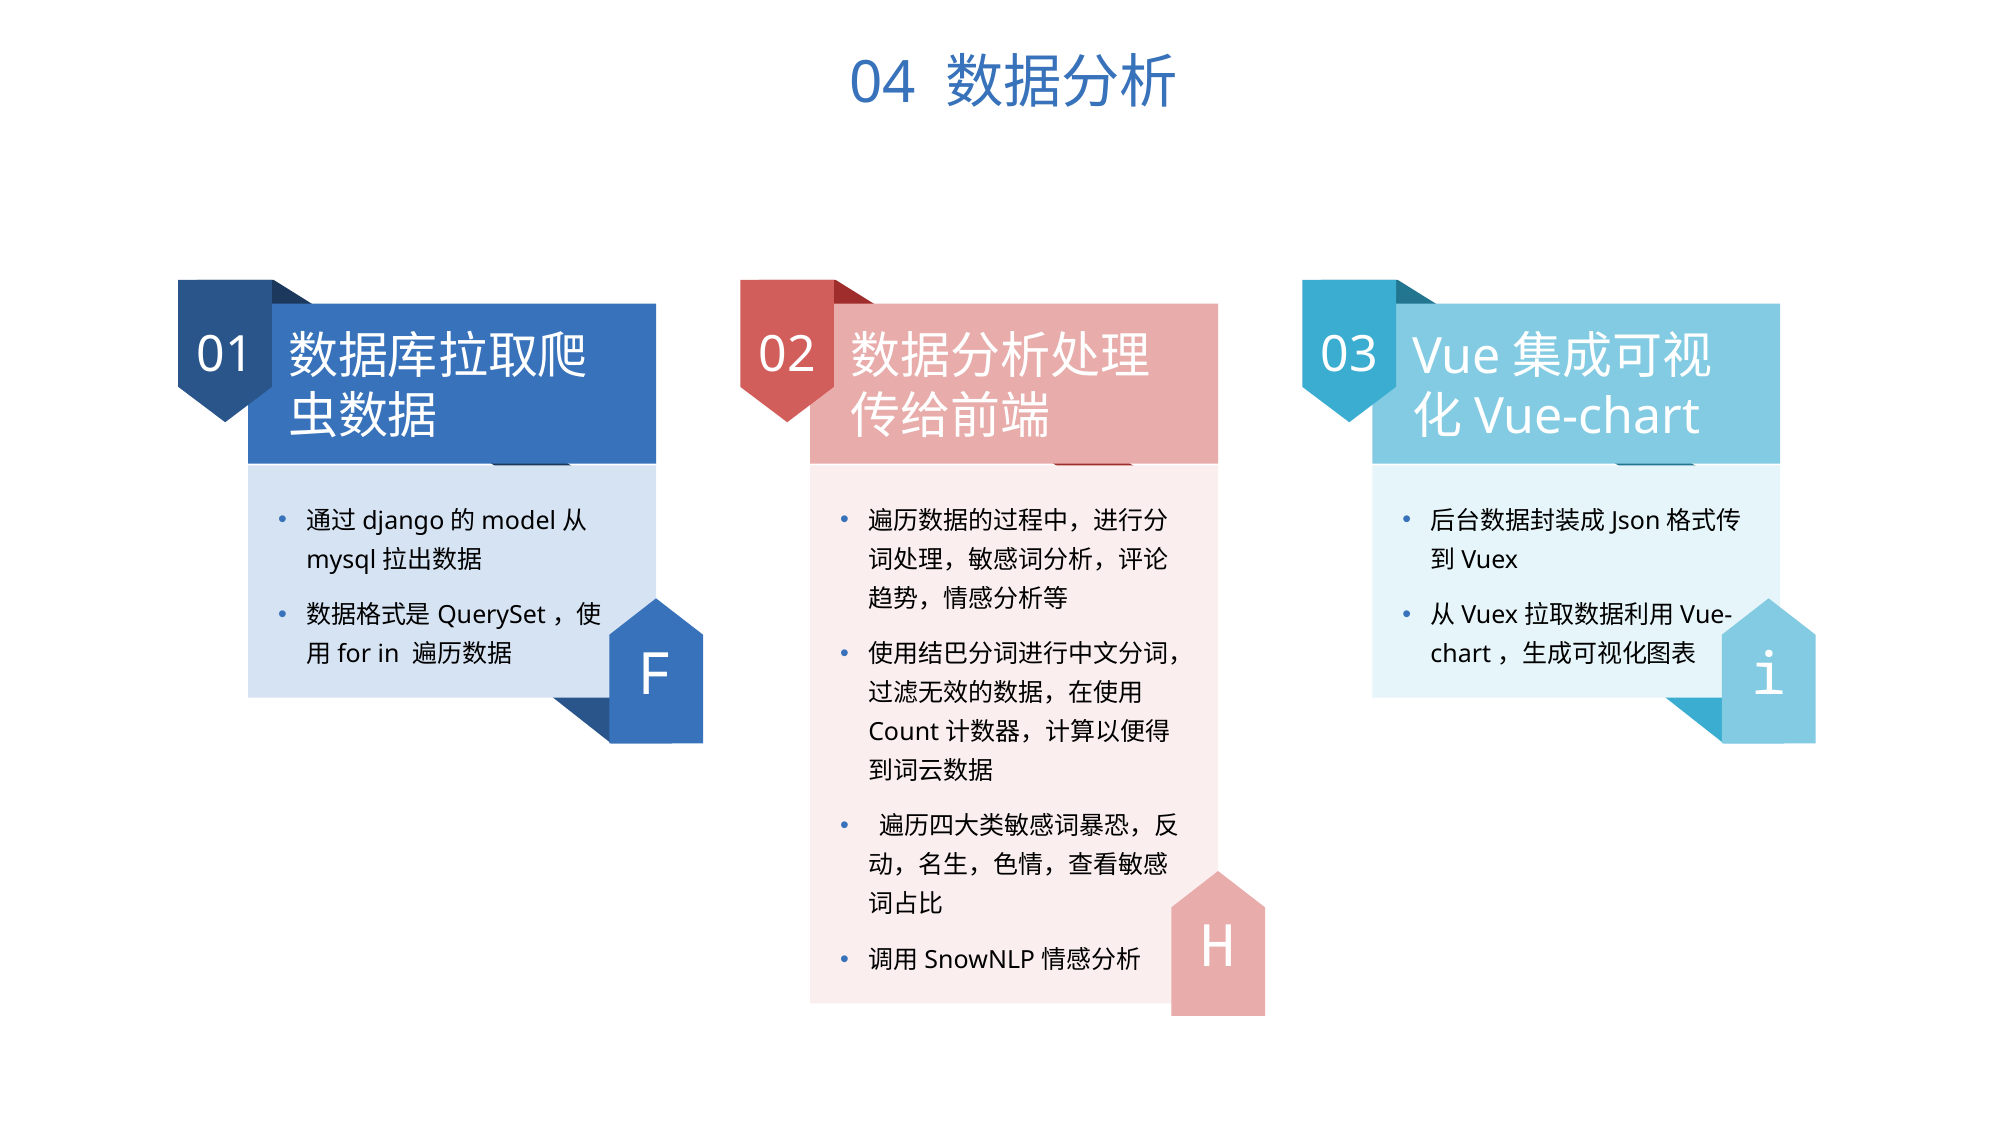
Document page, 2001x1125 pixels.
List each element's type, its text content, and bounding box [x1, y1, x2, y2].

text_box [177, 279, 704, 744]
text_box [1301, 279, 1816, 744]
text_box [739, 279, 1266, 1017]
text_box 04 数据分析 [566, 36, 1461, 122]
